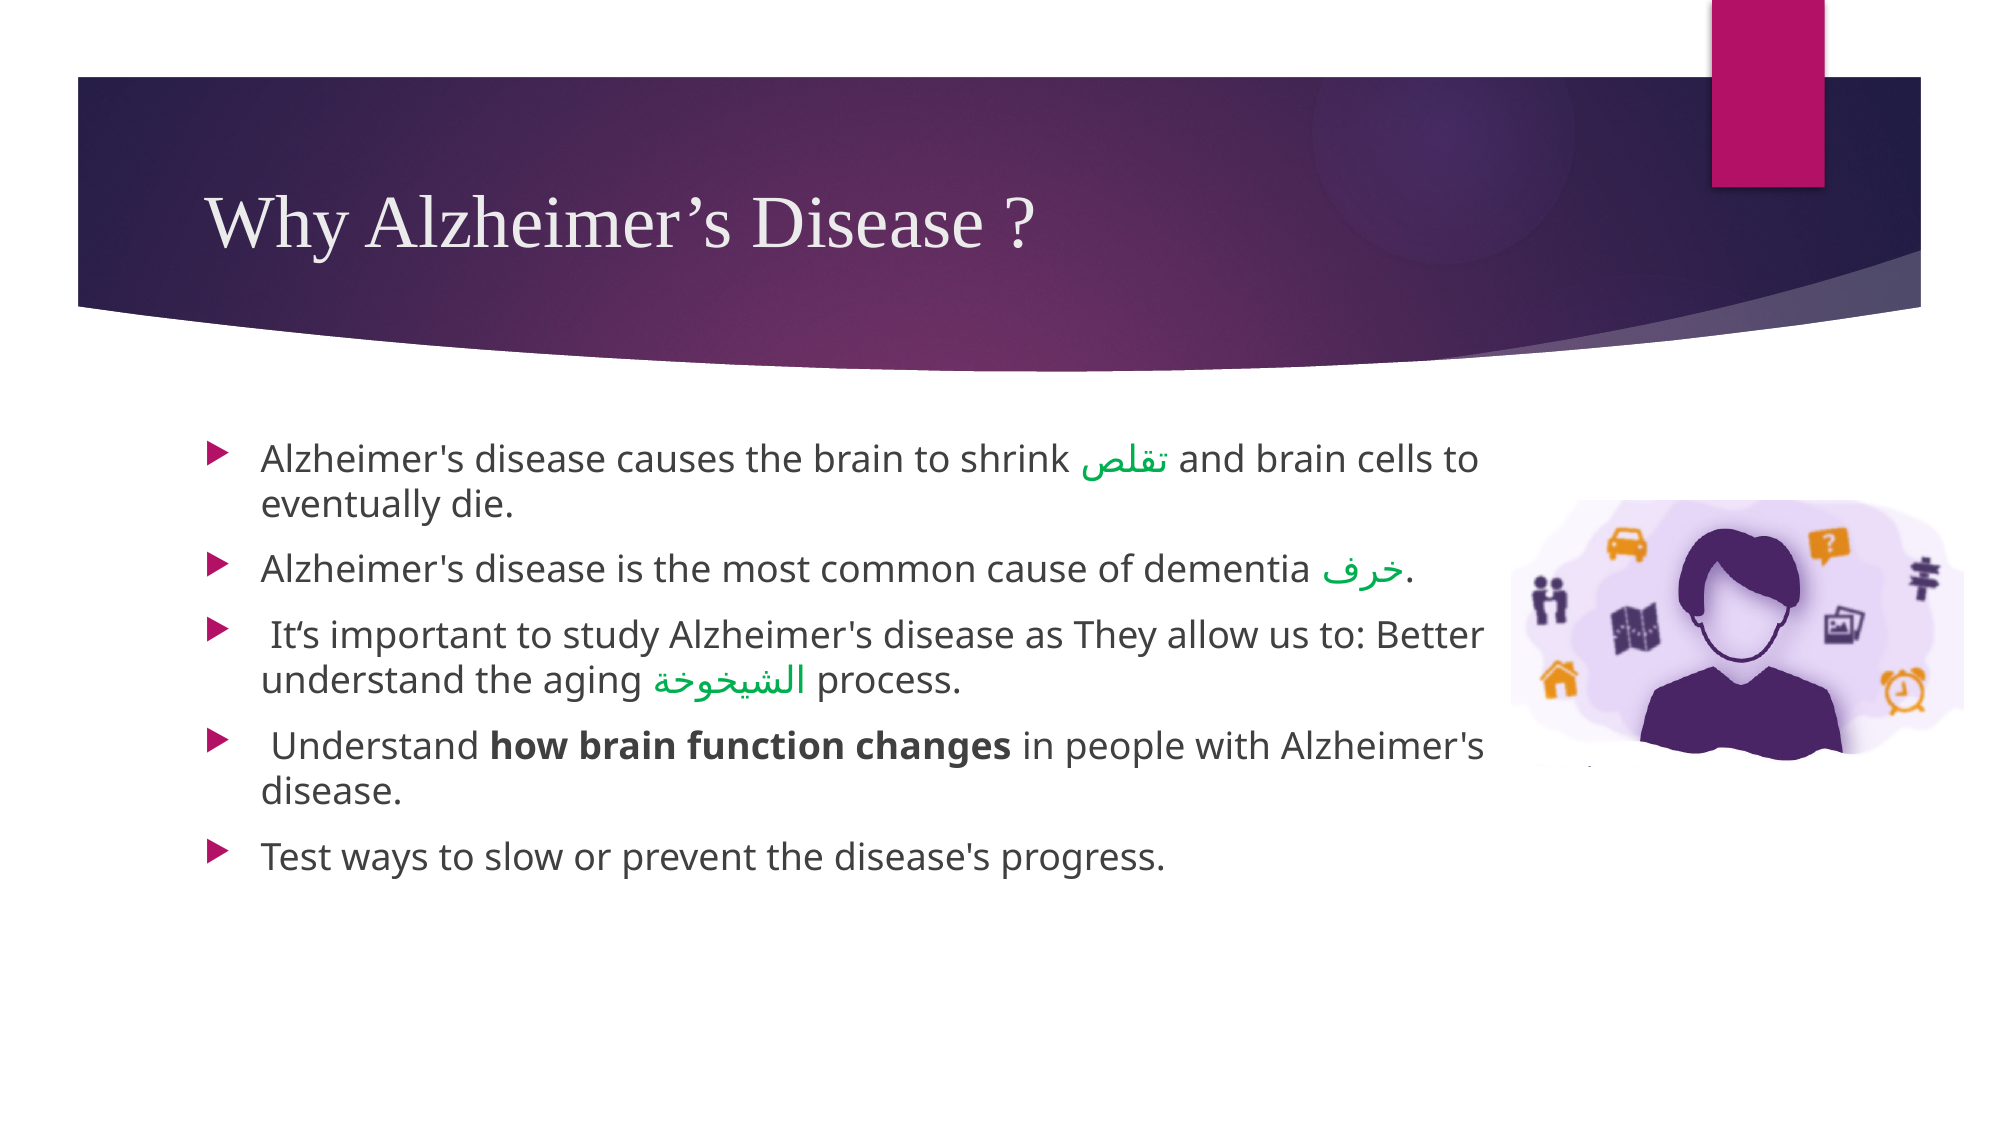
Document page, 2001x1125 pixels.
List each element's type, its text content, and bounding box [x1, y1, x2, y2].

picture [1511, 500, 1964, 767]
title Why Alzheimer’s Disease ? [189, 159, 1627, 276]
list Alzheimer's disease causes the brain to shrink تقلص and brain cells to eventually die. Alzheimer's disease is the most common cause of dementia خرف. It‘s important to study Alzheimer's disease as They allow us to: Better understand the aging الشيخوخة process. Understand how brain function changes in people with Alzheimer's disease. Test ways to slow or prevent the disease's progress. [189, 427, 1638, 988]
